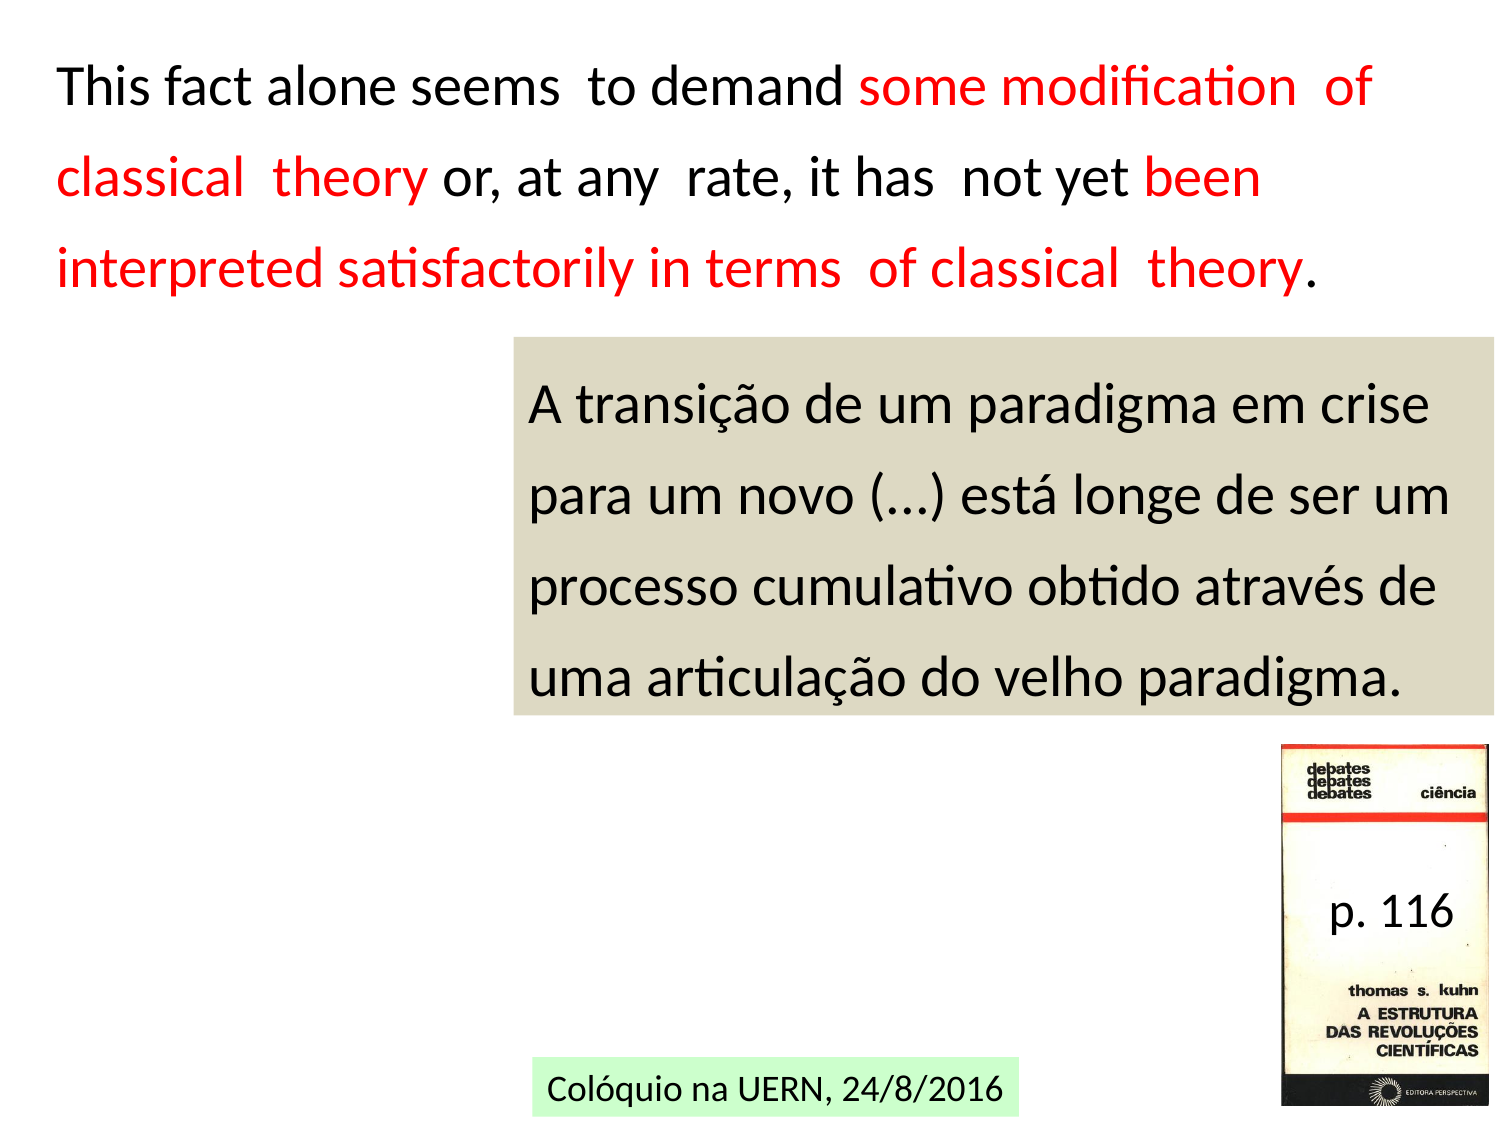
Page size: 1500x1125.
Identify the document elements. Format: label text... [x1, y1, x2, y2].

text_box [1281, 743, 1489, 1107]
text_box This fact alone seems to demand some modification of classical theory or, at any rate, it has not yet been interpreted satisfactorily in terms of classical theory. [41, 19, 1471, 307]
text_box A transição de um paradigma em crise para um novo (...) está longe de ser um processo cumulativo obtido através de uma articulação do velho paradigma. [513, 336, 1495, 716]
